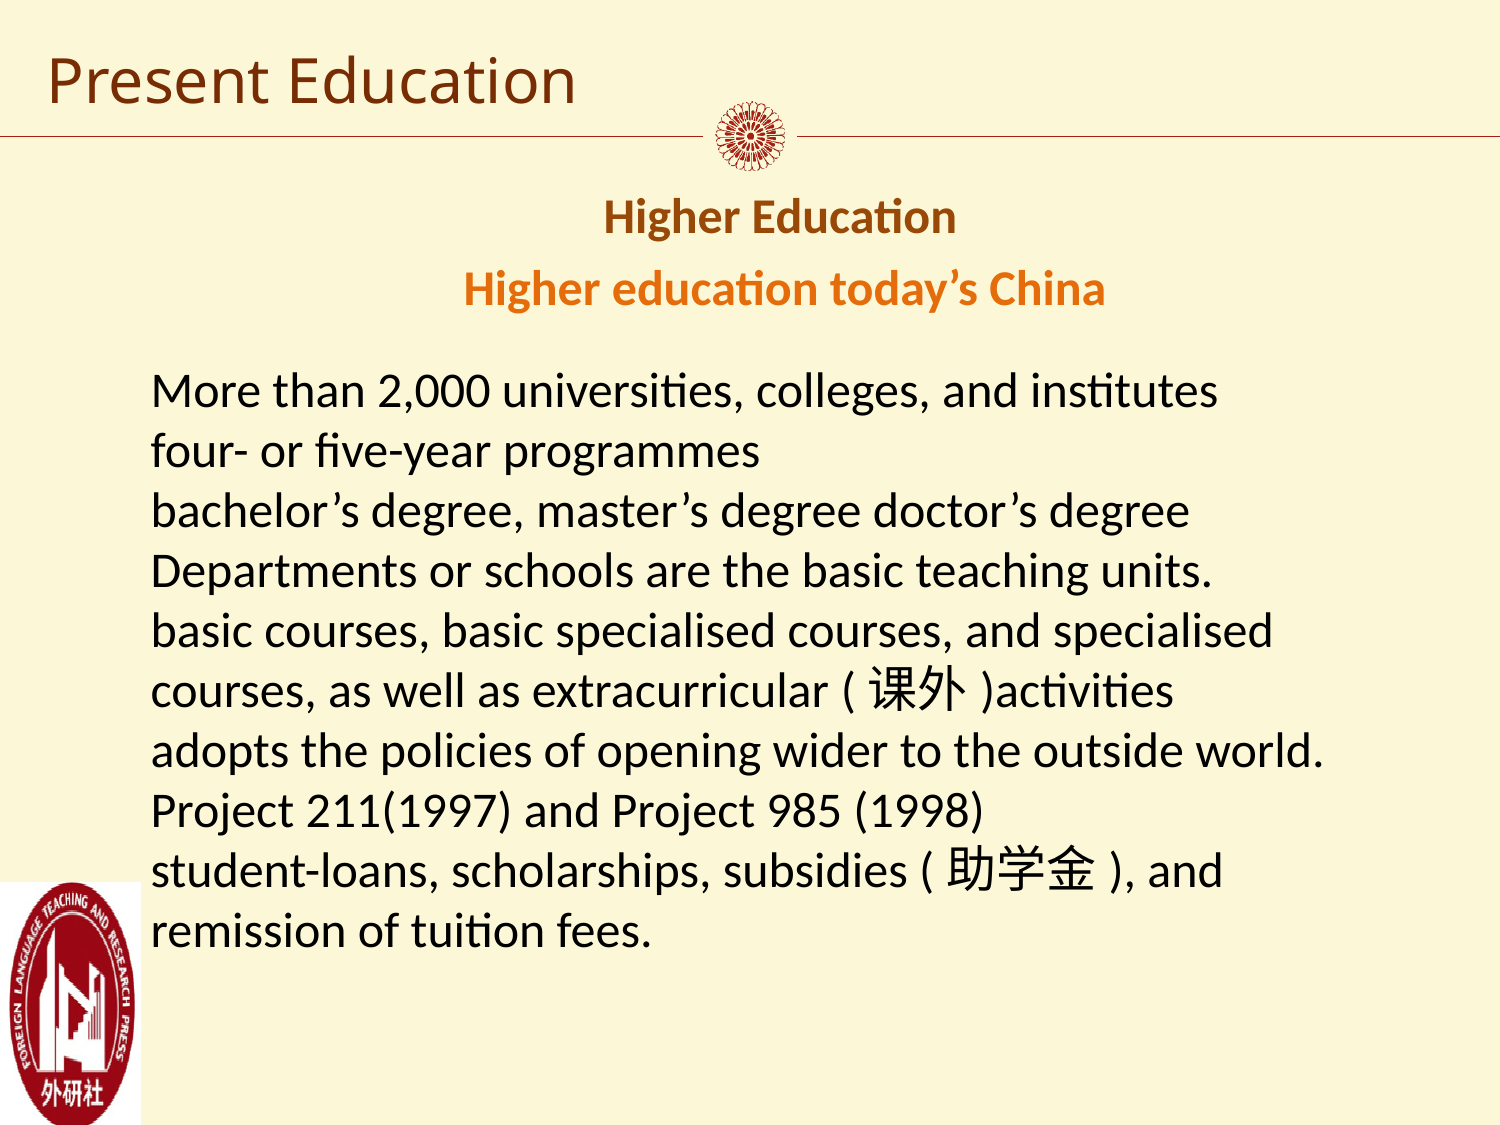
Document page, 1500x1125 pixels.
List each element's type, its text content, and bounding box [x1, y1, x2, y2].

text_box Present Education [0, 19, 632, 124]
text_box Higher education today’s China [448, 255, 1122, 324]
list More than 2,000 universities, colleges, and institutes four- or five-year programmes bachelor’s degree, master’s degree doctor’s degree Departments or schools are the basic teaching units. basic courses, basic specialised courses, and specialised courses, as well as extracurricular (课外)activities adopts the policies of opening wider to the outside world. Project 211(1997) and Project 985 (1998) student-loans, scholarships, subsidies (助学金), and remission of tuition fees. [135, 349, 1424, 1093]
picture [715, 101, 785, 171]
picture [0, 882, 141, 1125]
title Higher Education [105, 175, 1456, 270]
